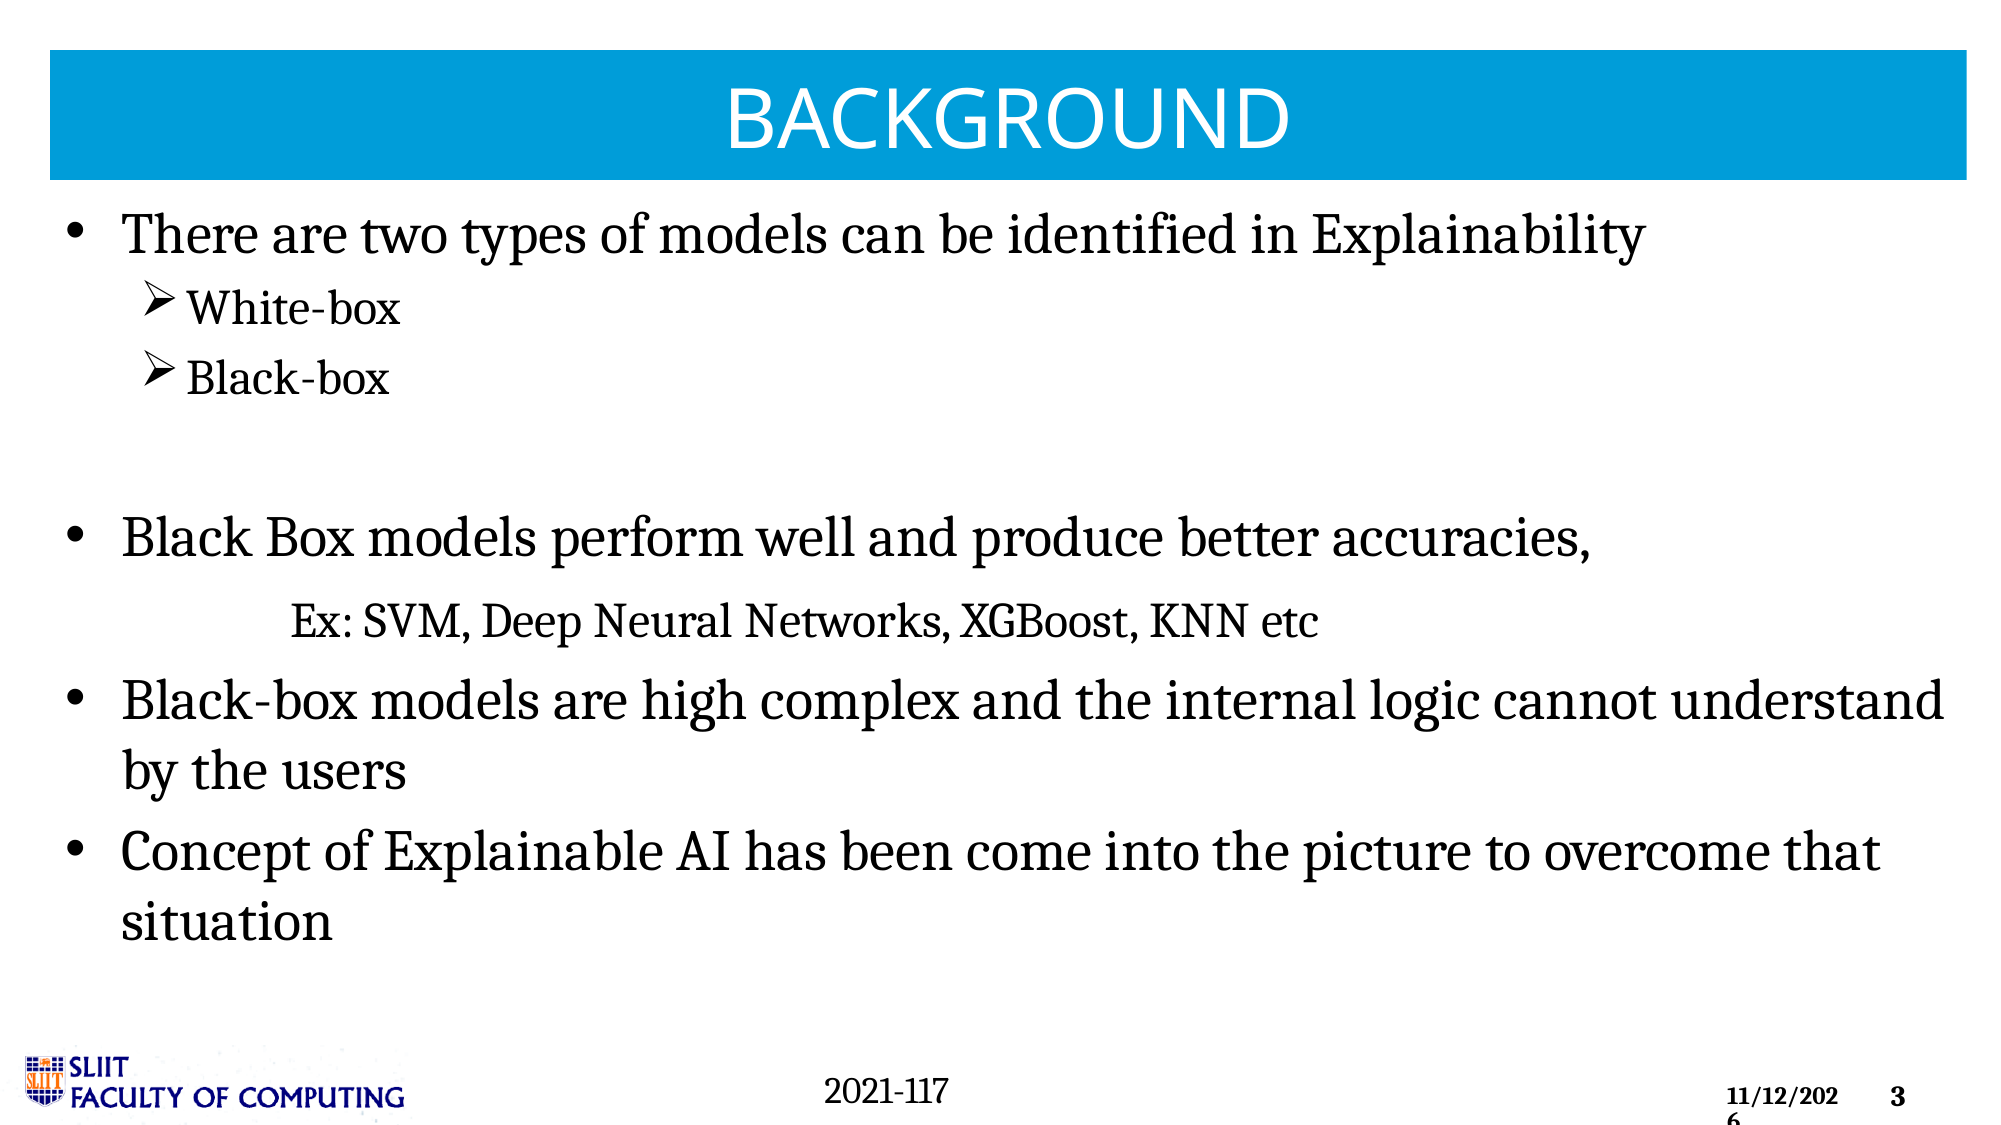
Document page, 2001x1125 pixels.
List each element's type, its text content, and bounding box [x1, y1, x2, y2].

picture [0, 1045, 413, 1125]
text_box 2021-117 [430, 1058, 1405, 1119]
title BACKGROUND [50, 50, 1967, 180]
list There are two types of models can be identified in Explainability White-box Black-box Black Box models perform well and produce better accuracies, Ex: SVM, Deep Neural Networks, XGBoost, KNN etc Black-box models are high complex and the internal logic cannot understand by the users Concept of Explainable AI has been come into the picture to overcome that situation [50, 187, 1967, 1038]
